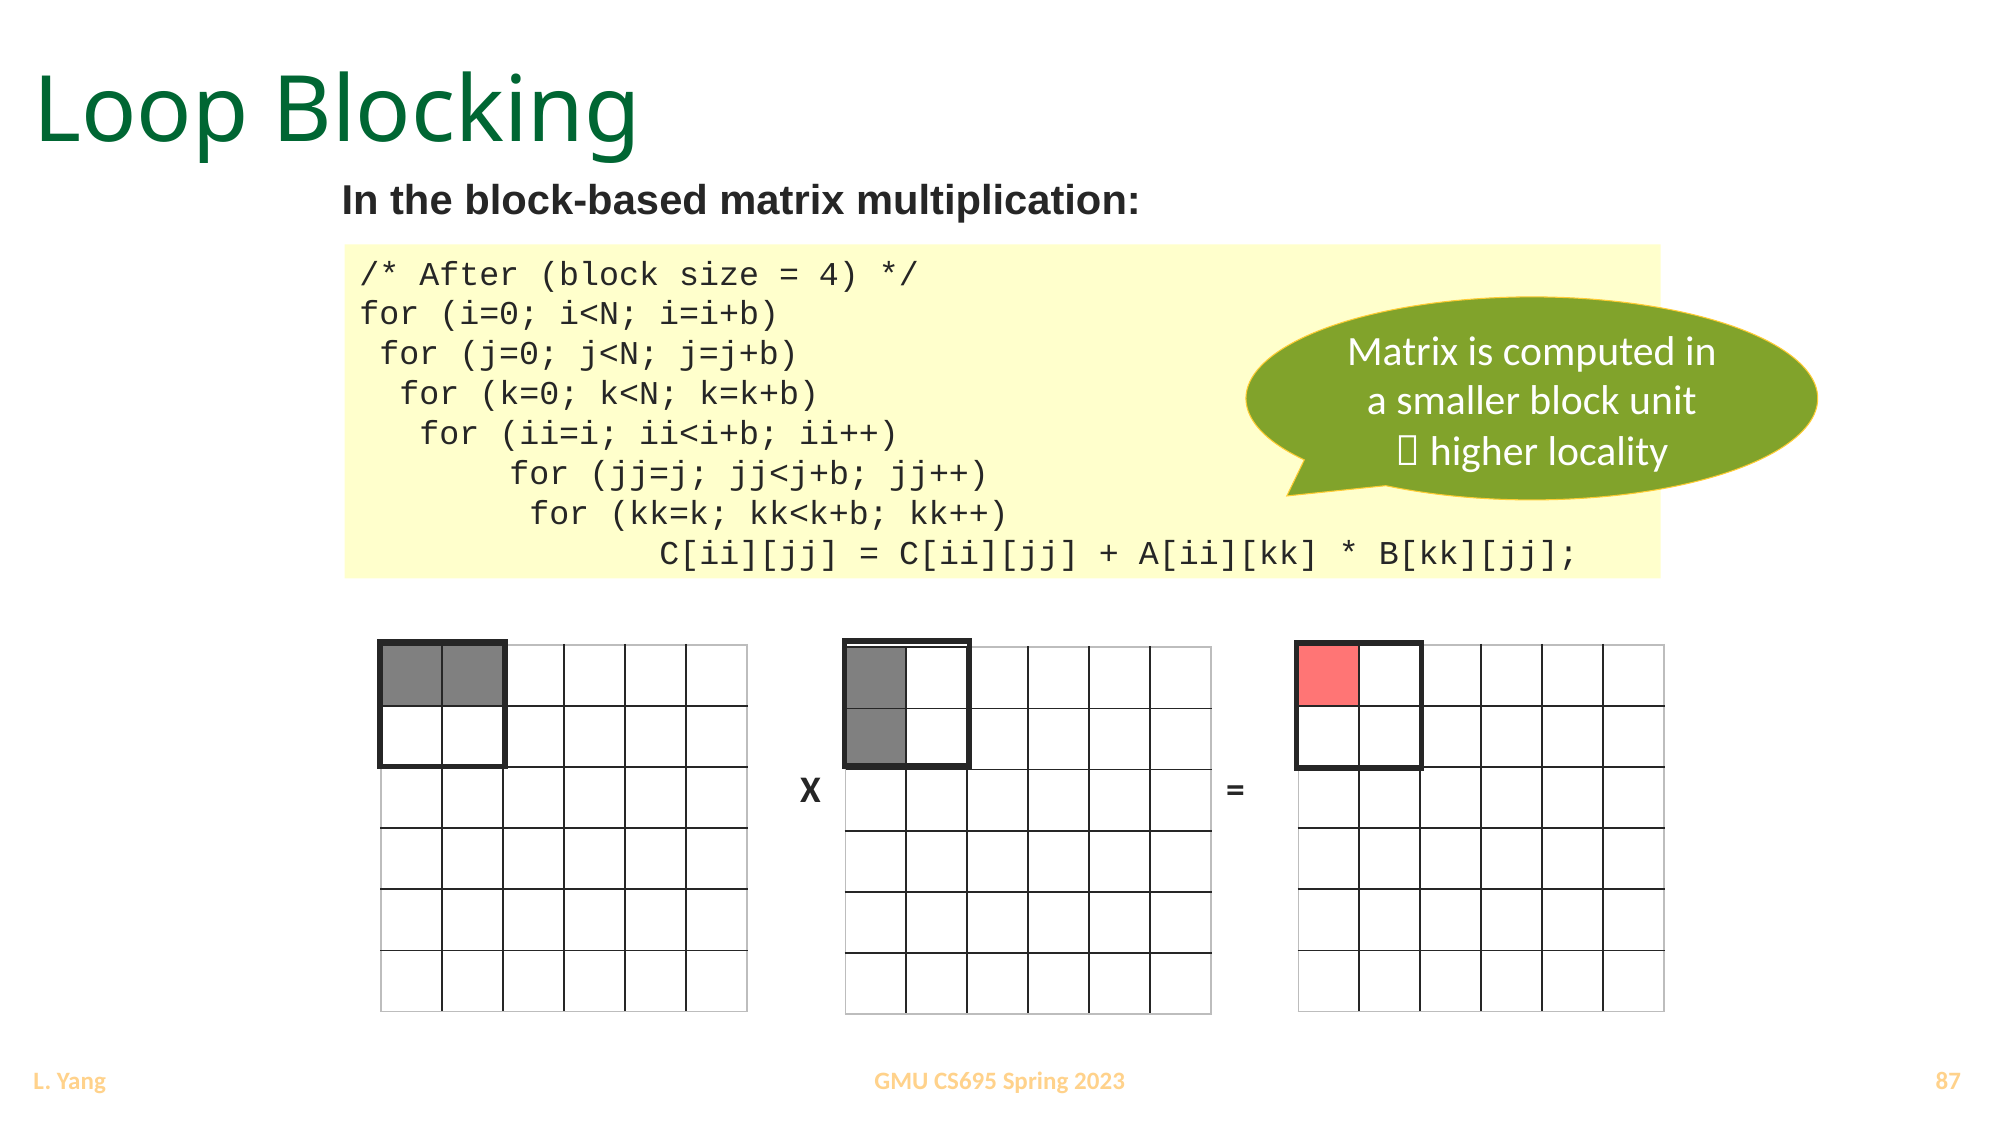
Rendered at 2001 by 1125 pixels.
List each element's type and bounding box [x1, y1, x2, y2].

table_cell [1151, 770, 1210, 830]
table_cell [443, 890, 502, 950]
table_cell [1090, 709, 1149, 769]
text_box [379, 640, 506, 767]
table_cell [1604, 707, 1663, 766]
table_cell [626, 829, 685, 888]
table_cell [1360, 951, 1419, 1011]
table_cell [1543, 890, 1602, 950]
table_header [970, 648, 1027, 708]
table_cell [687, 768, 746, 827]
text_box [326, 165, 1157, 231]
table_cell [846, 893, 905, 952]
table_cell [1029, 770, 1088, 830]
table_cell [565, 890, 624, 950]
table_cell [687, 951, 746, 1011]
table_cell [1090, 893, 1149, 952]
table_header [1029, 648, 1088, 708]
table_cell [1604, 951, 1663, 1011]
table_cell [1360, 890, 1419, 950]
table_cell [1604, 768, 1663, 827]
table_cell [968, 893, 1027, 952]
table_cell [1299, 829, 1358, 888]
table_cell [846, 832, 905, 891]
table_cell [443, 951, 502, 1011]
table_cell [382, 890, 441, 950]
table_cell [687, 890, 746, 950]
footer [662, 1050, 1338, 1110]
table_header [1151, 648, 1210, 708]
table_cell [968, 770, 1027, 830]
table_header [1604, 646, 1663, 705]
table_cell [1029, 832, 1088, 891]
table_header [1422, 646, 1480, 705]
table_cell [1482, 951, 1541, 1011]
table_cell [382, 768, 441, 827]
table_cell [1299, 769, 1358, 827]
table_cell [1421, 829, 1480, 888]
table_cell [1543, 768, 1602, 827]
table_header [626, 646, 685, 705]
title [18, 25, 1977, 169]
table_cell [1151, 954, 1210, 1013]
table_cell [504, 951, 563, 1011]
slide_number [1526, 1050, 1977, 1110]
table_cell [382, 951, 441, 1011]
table_cell [1421, 768, 1480, 827]
table_cell [1360, 829, 1419, 888]
table_cell [626, 768, 685, 827]
table_cell [1543, 951, 1602, 1011]
table_cell [565, 768, 624, 827]
table_cell [506, 707, 563, 766]
table_cell [382, 829, 441, 888]
text_box [1295, 642, 1422, 769]
table_cell [443, 829, 502, 888]
table_cell [907, 770, 966, 830]
table_cell [907, 954, 966, 1013]
table_cell [1421, 890, 1480, 950]
table_cell [1299, 890, 1358, 950]
table_cell [907, 832, 966, 891]
table_header [1090, 648, 1149, 708]
text_box [843, 640, 970, 767]
table_cell [968, 954, 1027, 1013]
table_cell [687, 829, 746, 888]
table_header [1482, 646, 1541, 705]
table_cell [1151, 832, 1210, 891]
table_cell [1299, 951, 1358, 1011]
table_cell [1151, 893, 1210, 952]
table_cell [1151, 709, 1210, 769]
table_cell [626, 951, 685, 1011]
table_cell [504, 829, 563, 888]
text_box [344, 244, 1819, 579]
table_cell [1029, 893, 1088, 952]
table_header [1543, 646, 1602, 705]
slide_number [18, 1050, 469, 1110]
text_box [1212, 757, 1260, 817]
table_cell [1029, 954, 1088, 1013]
table_cell [626, 707, 685, 766]
table_cell [846, 954, 905, 1013]
table_cell [846, 770, 905, 830]
table_cell [1360, 769, 1419, 827]
table_header [565, 646, 624, 705]
table_cell [443, 768, 502, 827]
table_cell [1543, 829, 1602, 888]
table_cell [565, 829, 624, 888]
table_cell [1482, 768, 1541, 827]
table_cell [968, 832, 1027, 891]
table_cell [565, 951, 624, 1011]
table_cell [1482, 707, 1541, 766]
table_cell [504, 890, 563, 950]
table_cell [907, 893, 966, 952]
table_cell [1090, 770, 1149, 830]
table_cell [1090, 832, 1149, 891]
table_cell [1543, 707, 1602, 766]
table_cell [565, 707, 624, 766]
table_cell [687, 707, 746, 766]
table_cell [1090, 954, 1149, 1013]
table_cell [1421, 951, 1480, 1011]
table_header [687, 646, 746, 705]
table_cell [1482, 890, 1541, 950]
table_cell [968, 709, 1027, 769]
table_cell [504, 768, 563, 827]
table_cell [1482, 829, 1541, 888]
table_cell [626, 890, 685, 950]
text_box [785, 757, 836, 817]
table_cell [1422, 707, 1480, 766]
table_cell [1604, 829, 1663, 888]
table_cell [1604, 890, 1663, 950]
table_header [506, 646, 563, 705]
table_cell [1029, 709, 1088, 769]
